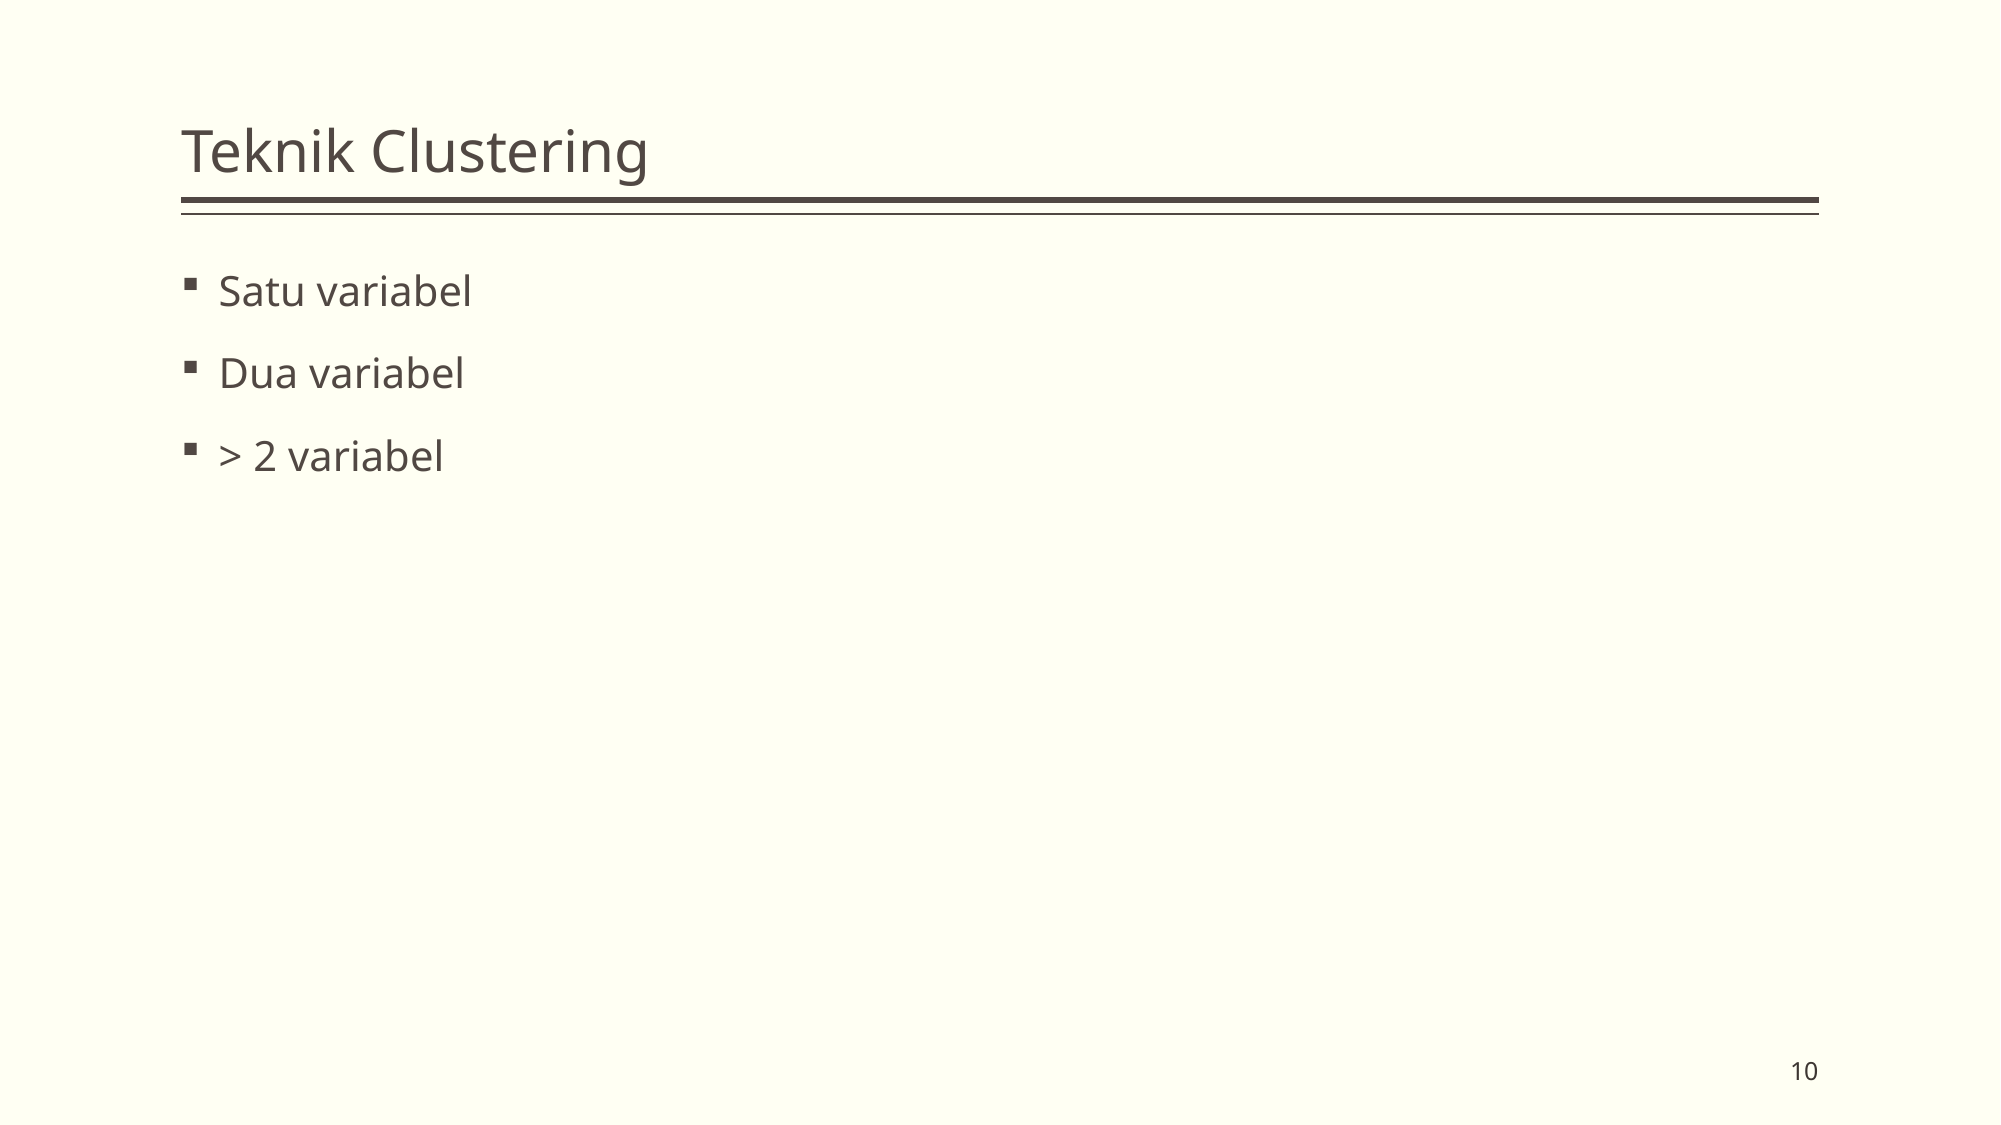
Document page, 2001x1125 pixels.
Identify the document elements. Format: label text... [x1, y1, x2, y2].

slide_number 10 [1518, 1042, 1819, 1103]
title Teknik Clustering [181, 12, 1819, 193]
list Satu variabel Dua variabel > 2 variabel [181, 262, 1819, 1013]
